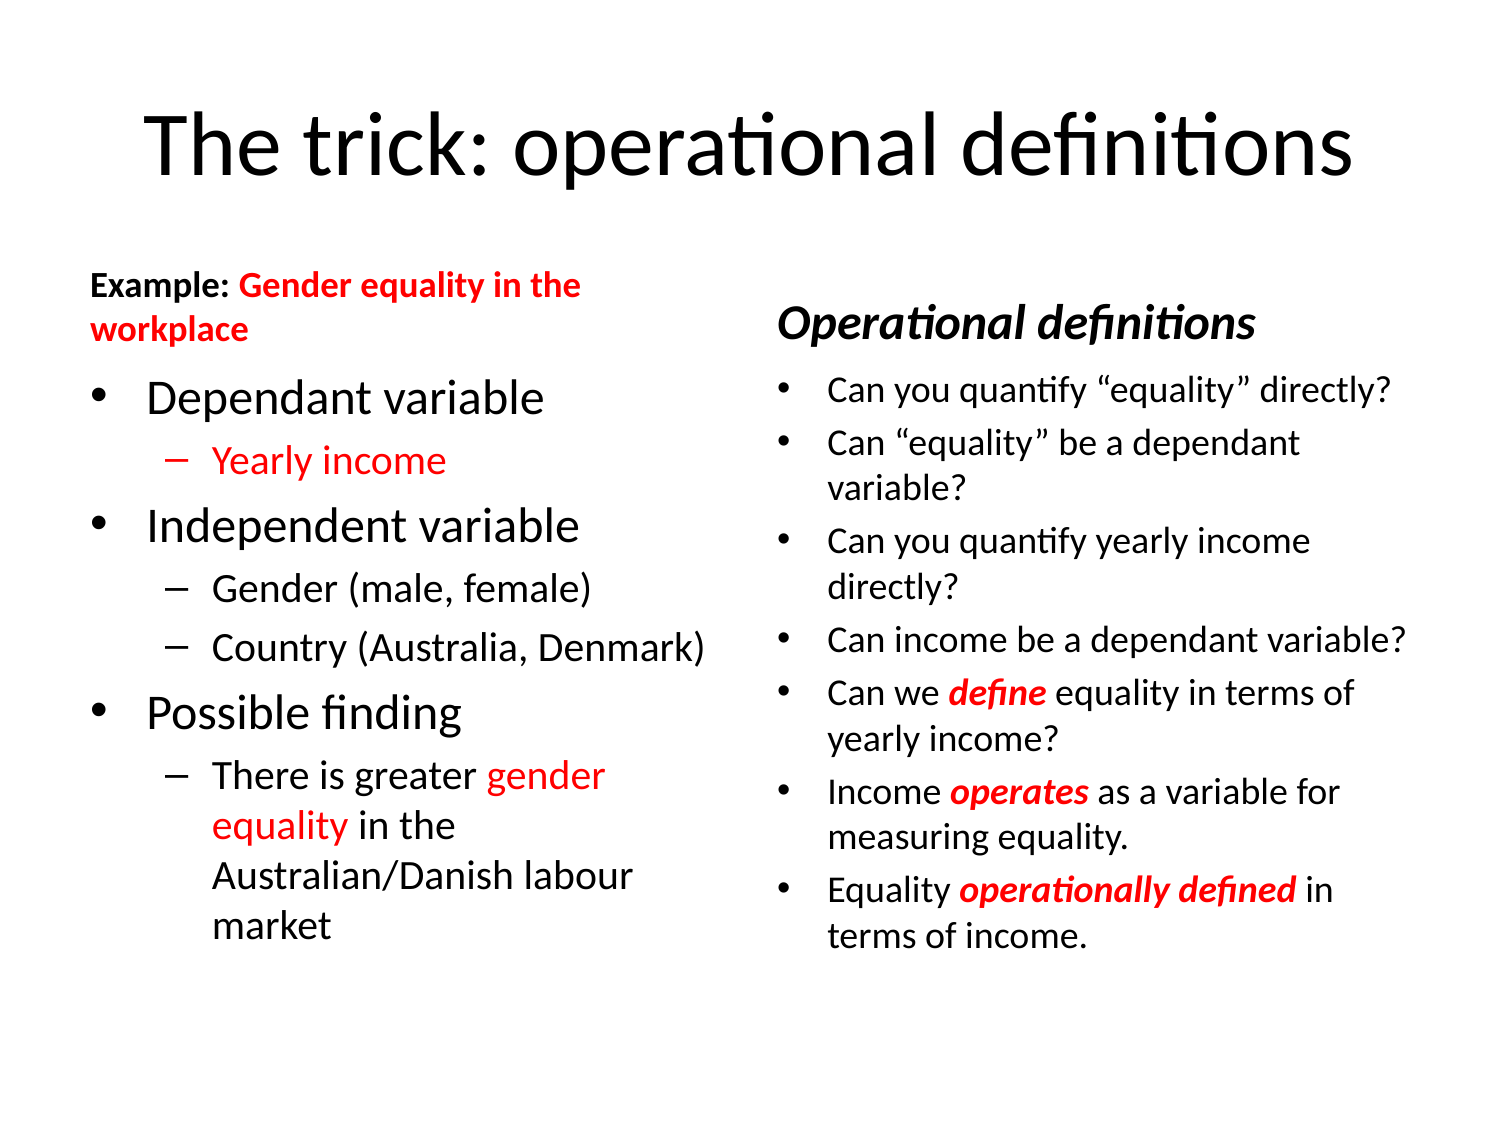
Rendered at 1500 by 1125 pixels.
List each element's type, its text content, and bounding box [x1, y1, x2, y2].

title The trick: operational definitions [75, 45, 1425, 233]
list Can you quantify “equality” directly? Can “equality” be a dependant variable? Can you quantify yearly income directly? Can income be a dependant variable? Can we define equality in terms of yearly income? Income operates as a variable for measuring equality. Equality operationally defined in terms of income. [761, 356, 1425, 1005]
list Operational definitions [761, 251, 1425, 356]
list Dependant variable Yearly income Independent variable Gender (male, female) Country (Australia, Denmark) Possible finding There is greater gender equality in the Australian/Danish labour market [75, 356, 738, 1005]
list Example: Gender equality in the workplace [75, 251, 738, 356]
